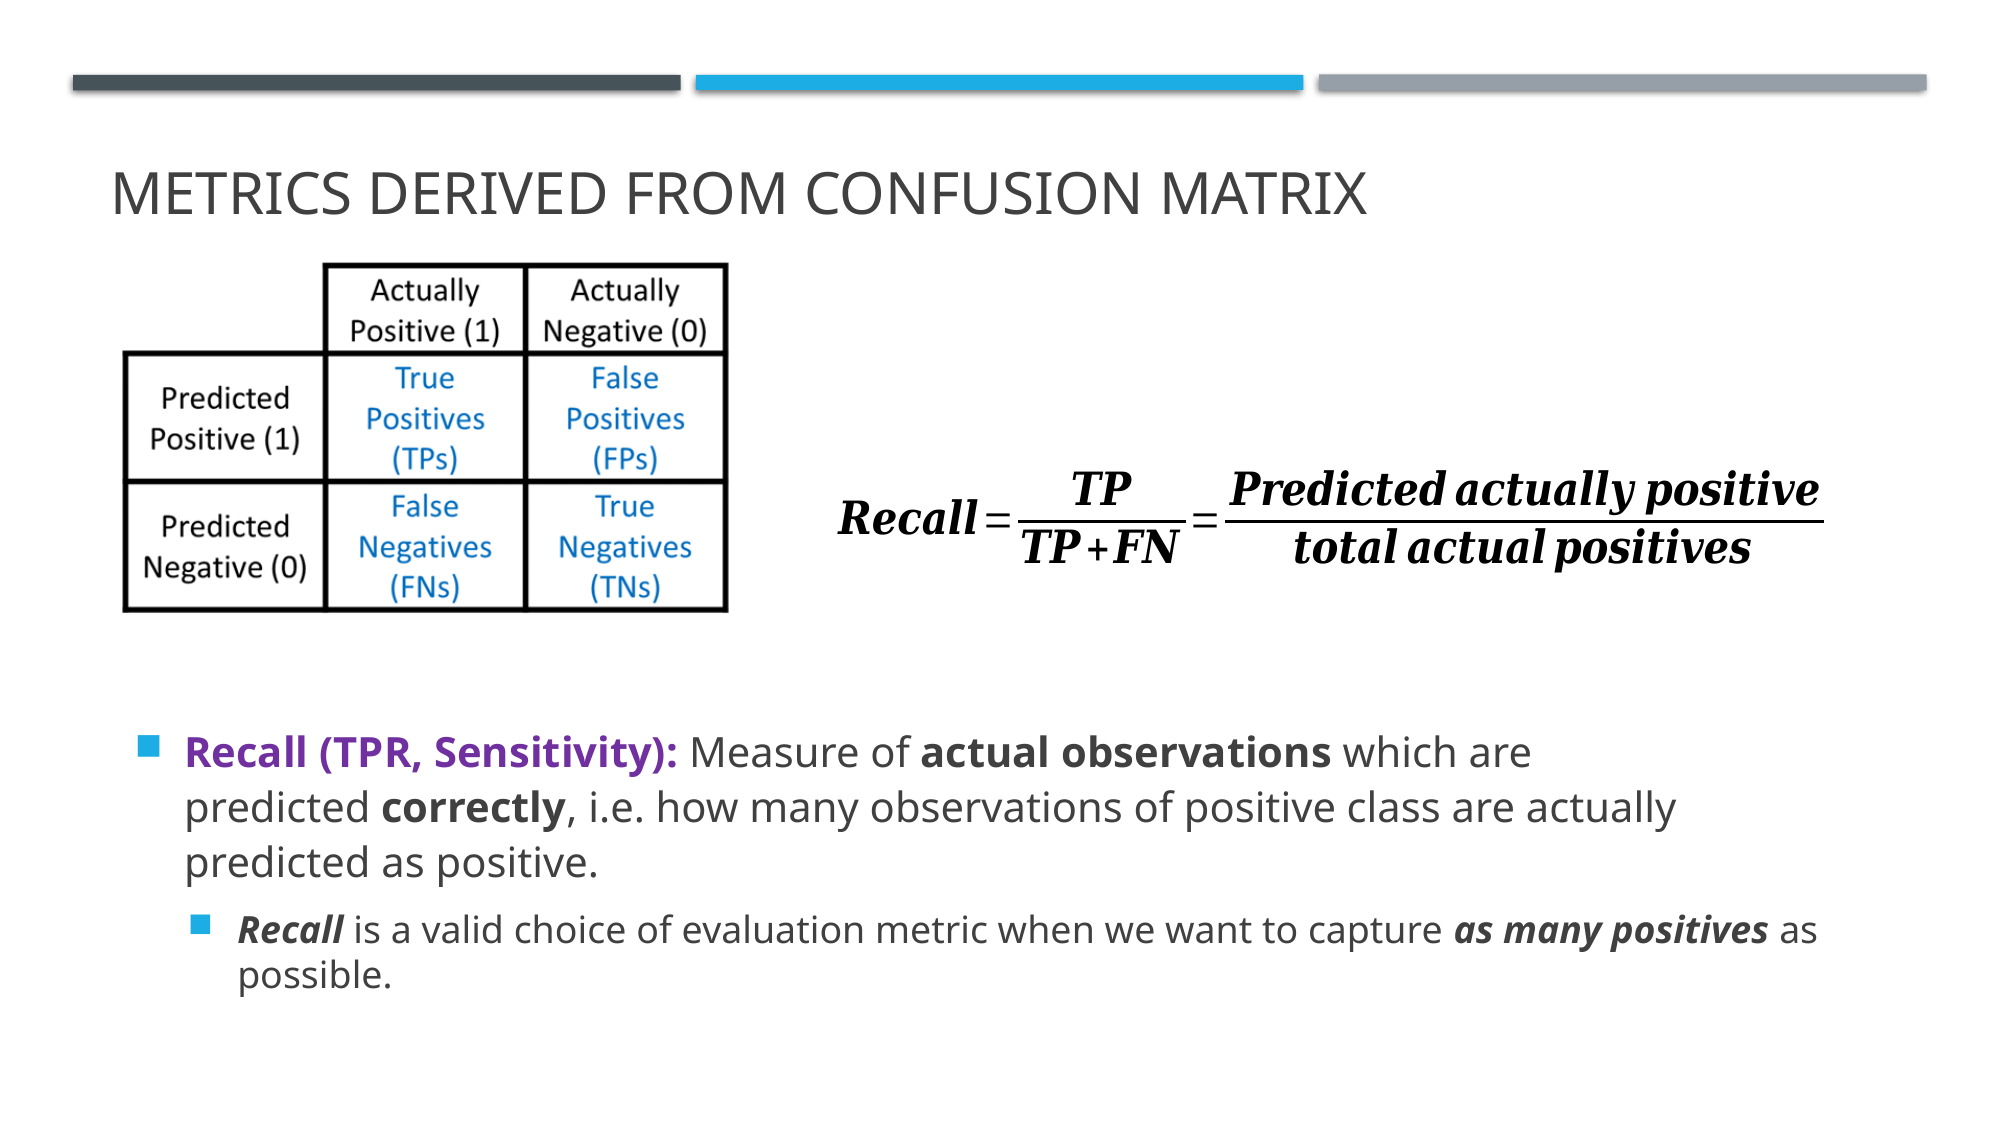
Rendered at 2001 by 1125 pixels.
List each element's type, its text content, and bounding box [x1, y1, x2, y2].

picture [118, 258, 733, 618]
title Metrics derived from confusion matrix [95, 115, 1905, 234]
text_box Recall (TPR, Sensitivity): Measure of actual observations which are predicted correctly, i.e. how many observations of positive class are actually predicted as positive. Recall is a valid choice of evaluation metric when we want to capture as many positives as possible. [118, 641, 1872, 1076]
